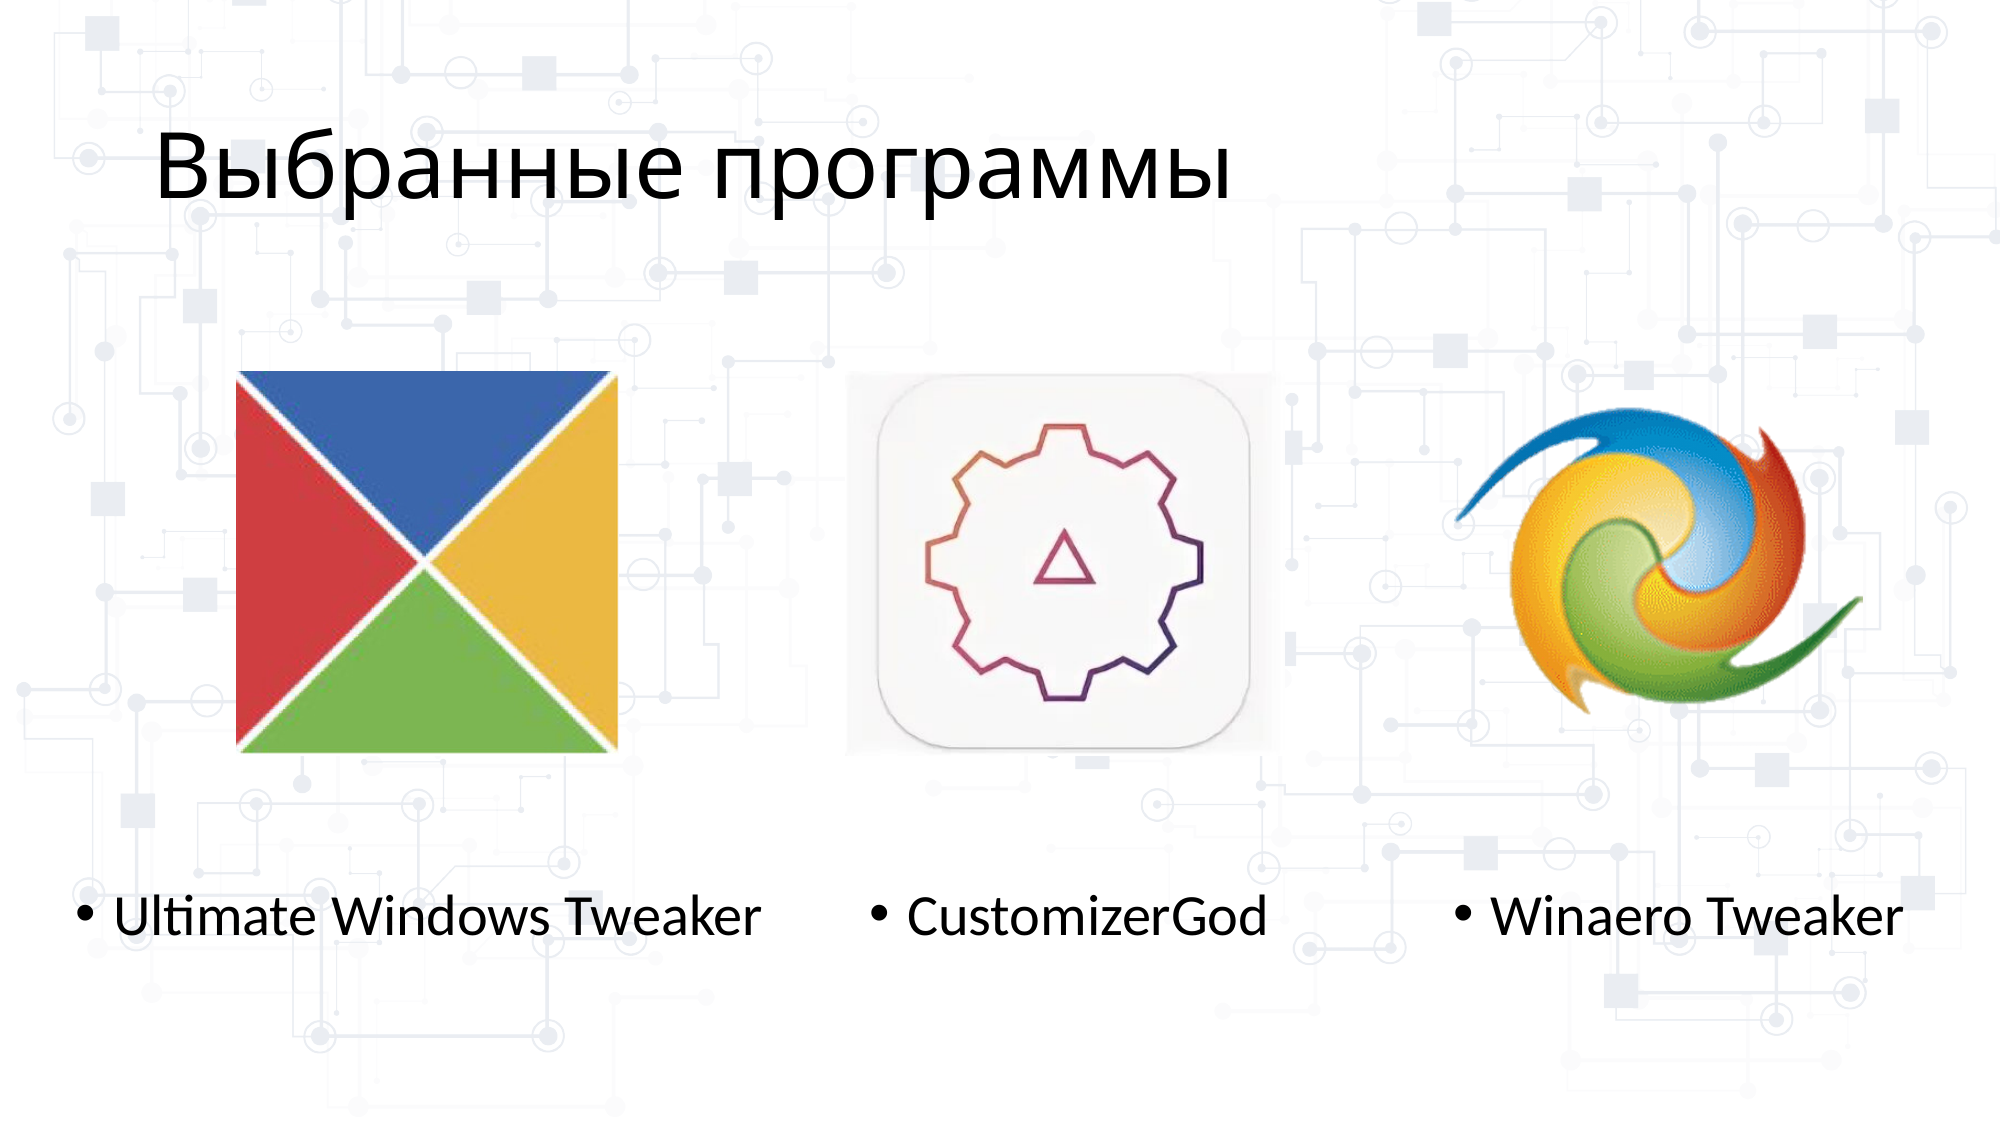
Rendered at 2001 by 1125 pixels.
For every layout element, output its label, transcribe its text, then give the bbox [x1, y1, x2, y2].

picture [236, 371, 619, 756]
text_box CustomizerGod [854, 877, 1438, 990]
text_box Winaero Tweaker [1438, 877, 2000, 990]
title Выбранные программы [137, 59, 1863, 278]
picture [845, 371, 1285, 756]
picture [1452, 359, 1863, 769]
list Ultimate Windows Tweaker [60, 877, 854, 990]
